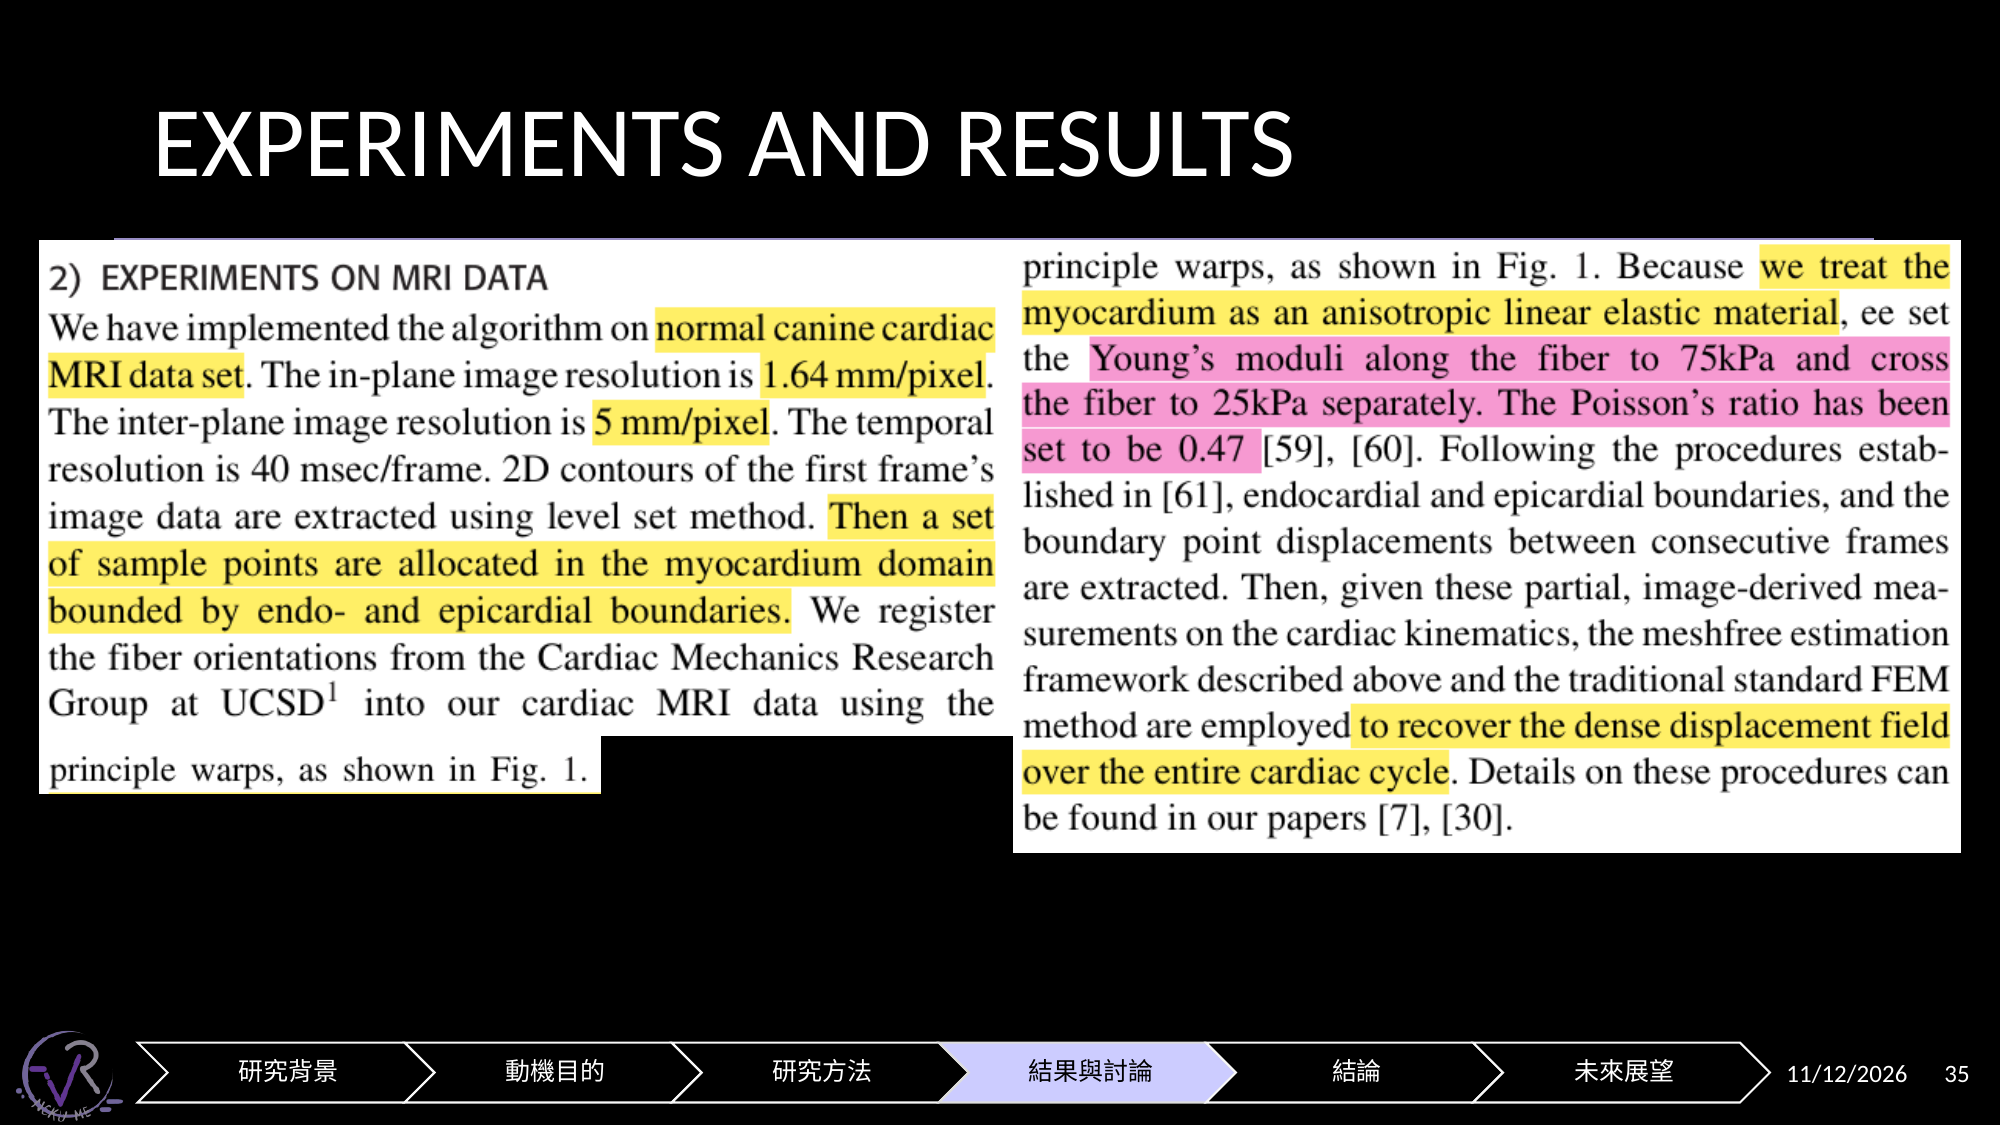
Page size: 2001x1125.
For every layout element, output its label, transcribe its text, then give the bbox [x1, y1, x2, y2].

picture [15, 1030, 137, 1122]
title EXPERIMENTS AND RESULTS [137, 59, 1863, 229]
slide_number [1771, 1042, 1927, 1103]
slide_number 35 [1927, 1042, 1985, 1103]
picture [39, 240, 1961, 853]
